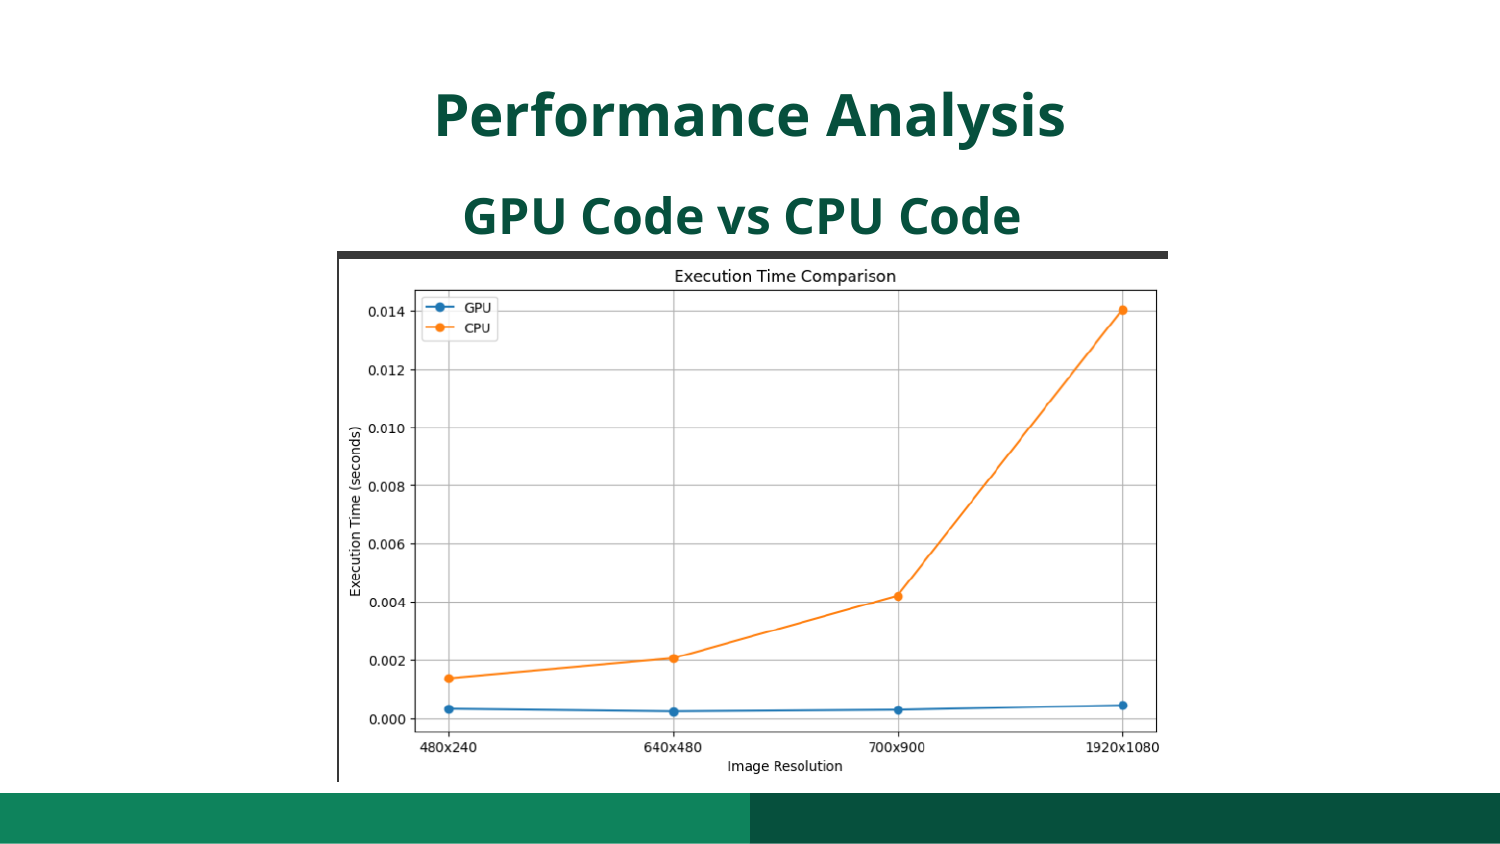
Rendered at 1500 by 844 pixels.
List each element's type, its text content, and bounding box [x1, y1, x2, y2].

title GPU Code vs CPU Code [0, 169, 1500, 264]
picture [337, 251, 1168, 782]
title Performance Analysis [117, 62, 1383, 157]
